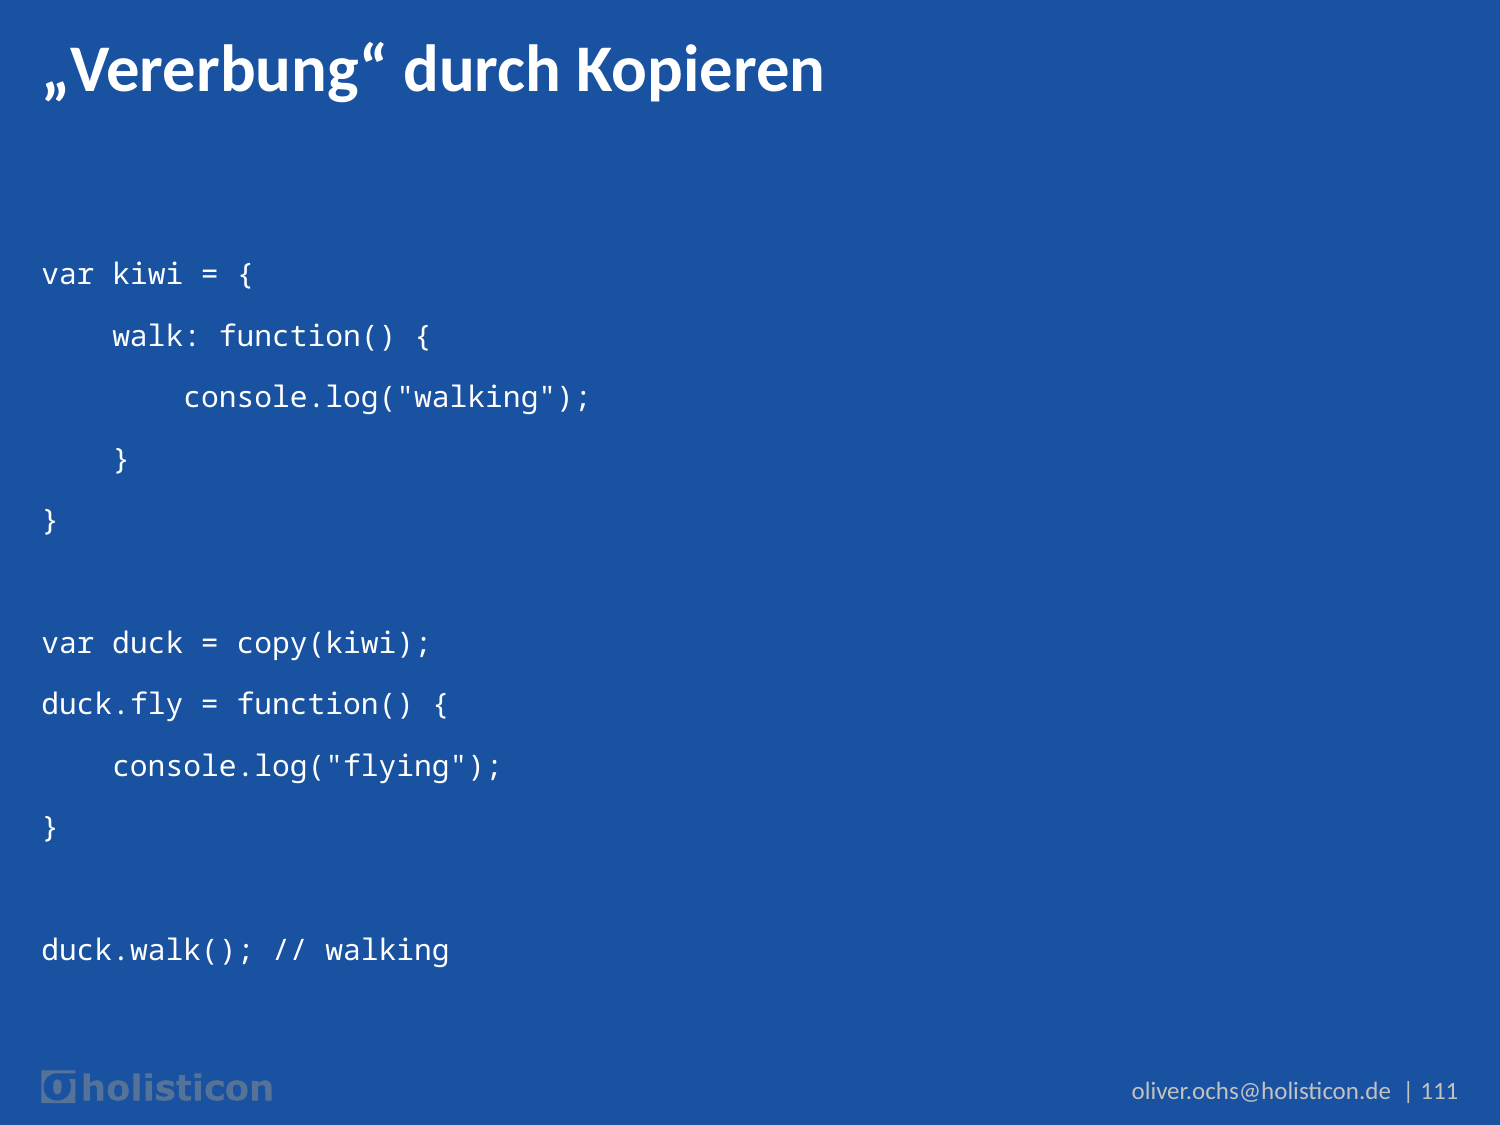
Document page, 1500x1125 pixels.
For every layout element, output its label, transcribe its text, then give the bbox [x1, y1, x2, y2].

title „Vererbung“ durch Kopieren [41, 24, 1436, 188]
list var kiwi = { walk: function() { console.log("walking"); } } var duck = copy(kiwi); duck.fly = function() { console.log("flying"); } duck.walk(); // walking [41, 255, 1436, 973]
